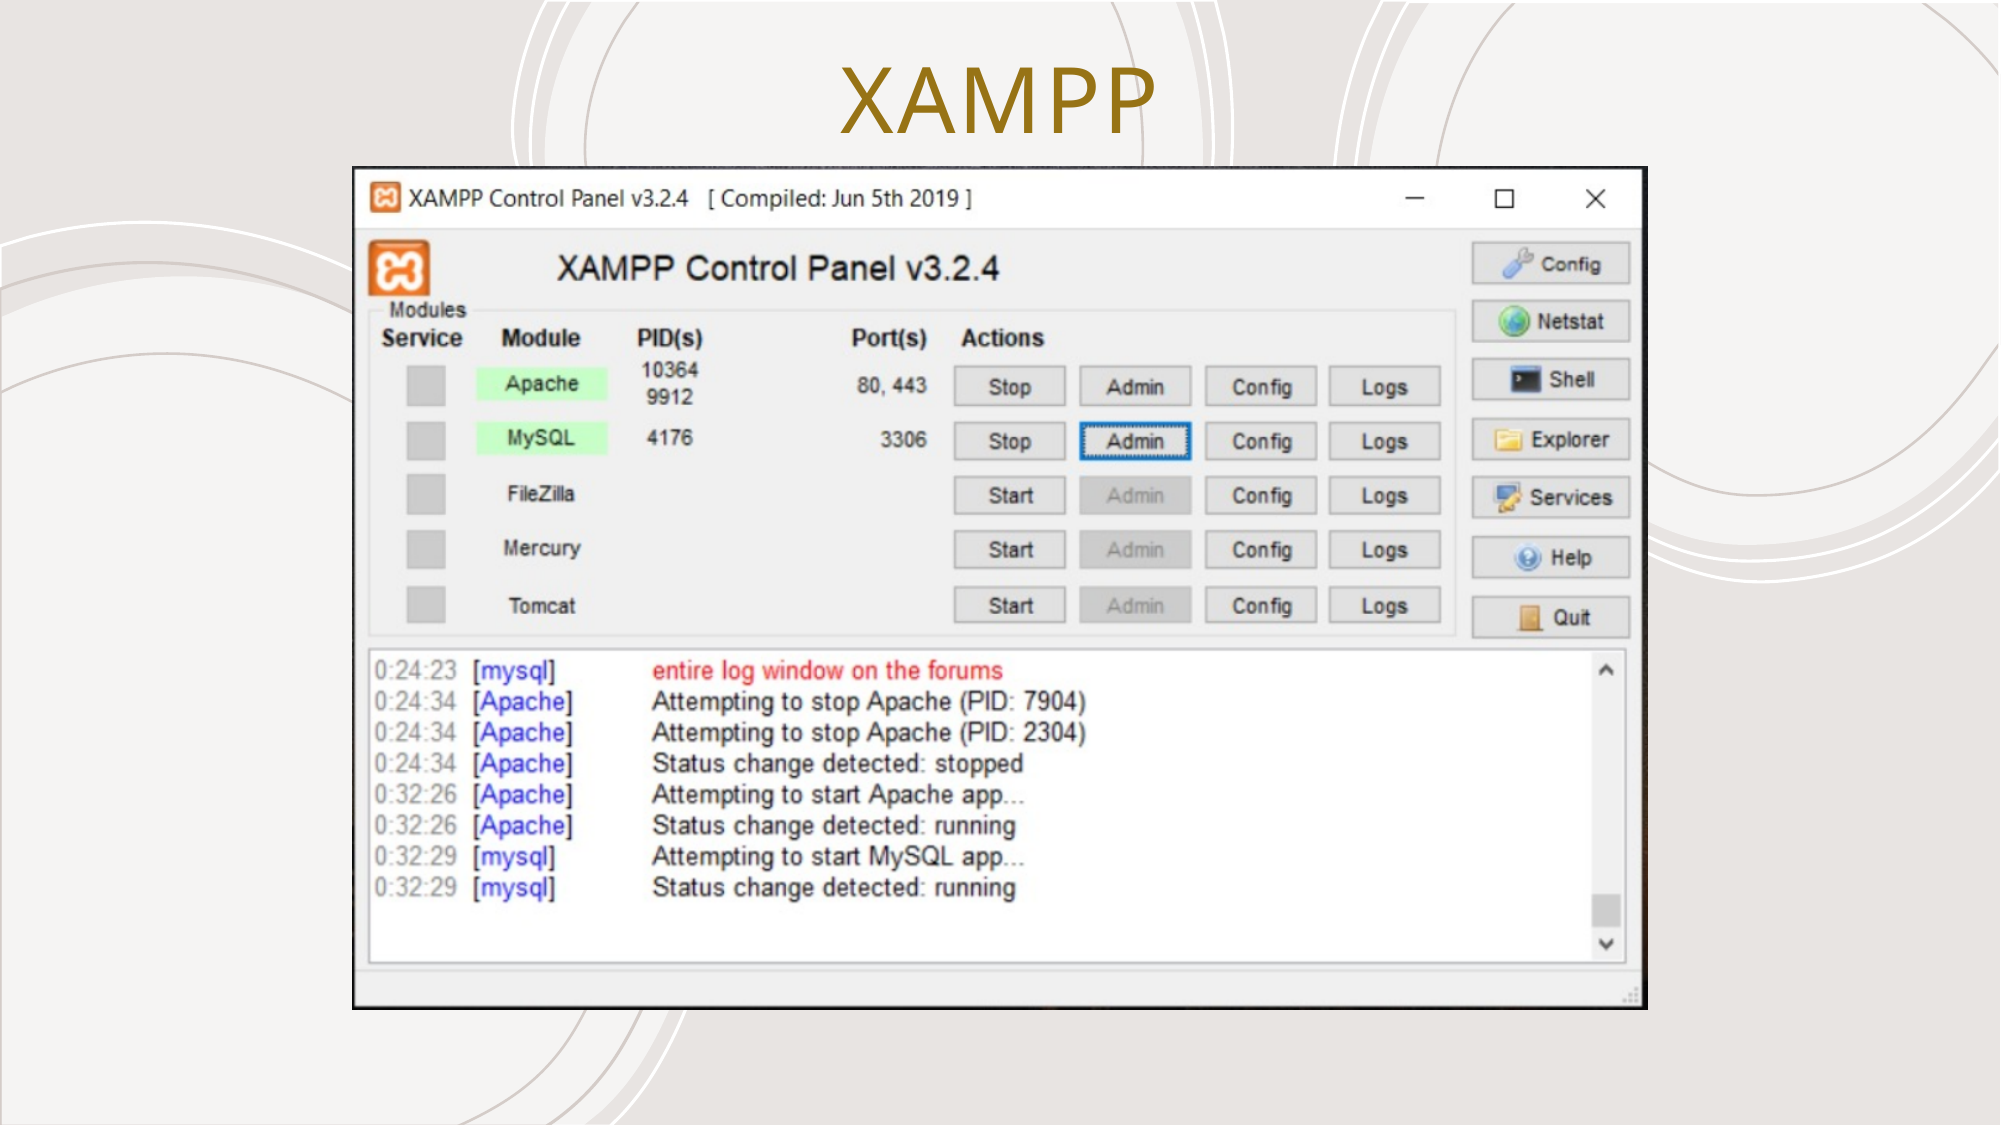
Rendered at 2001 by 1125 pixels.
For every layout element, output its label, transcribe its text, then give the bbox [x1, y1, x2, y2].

title XAMPP [182, 31, 1817, 167]
picture [352, 166, 1648, 1010]
